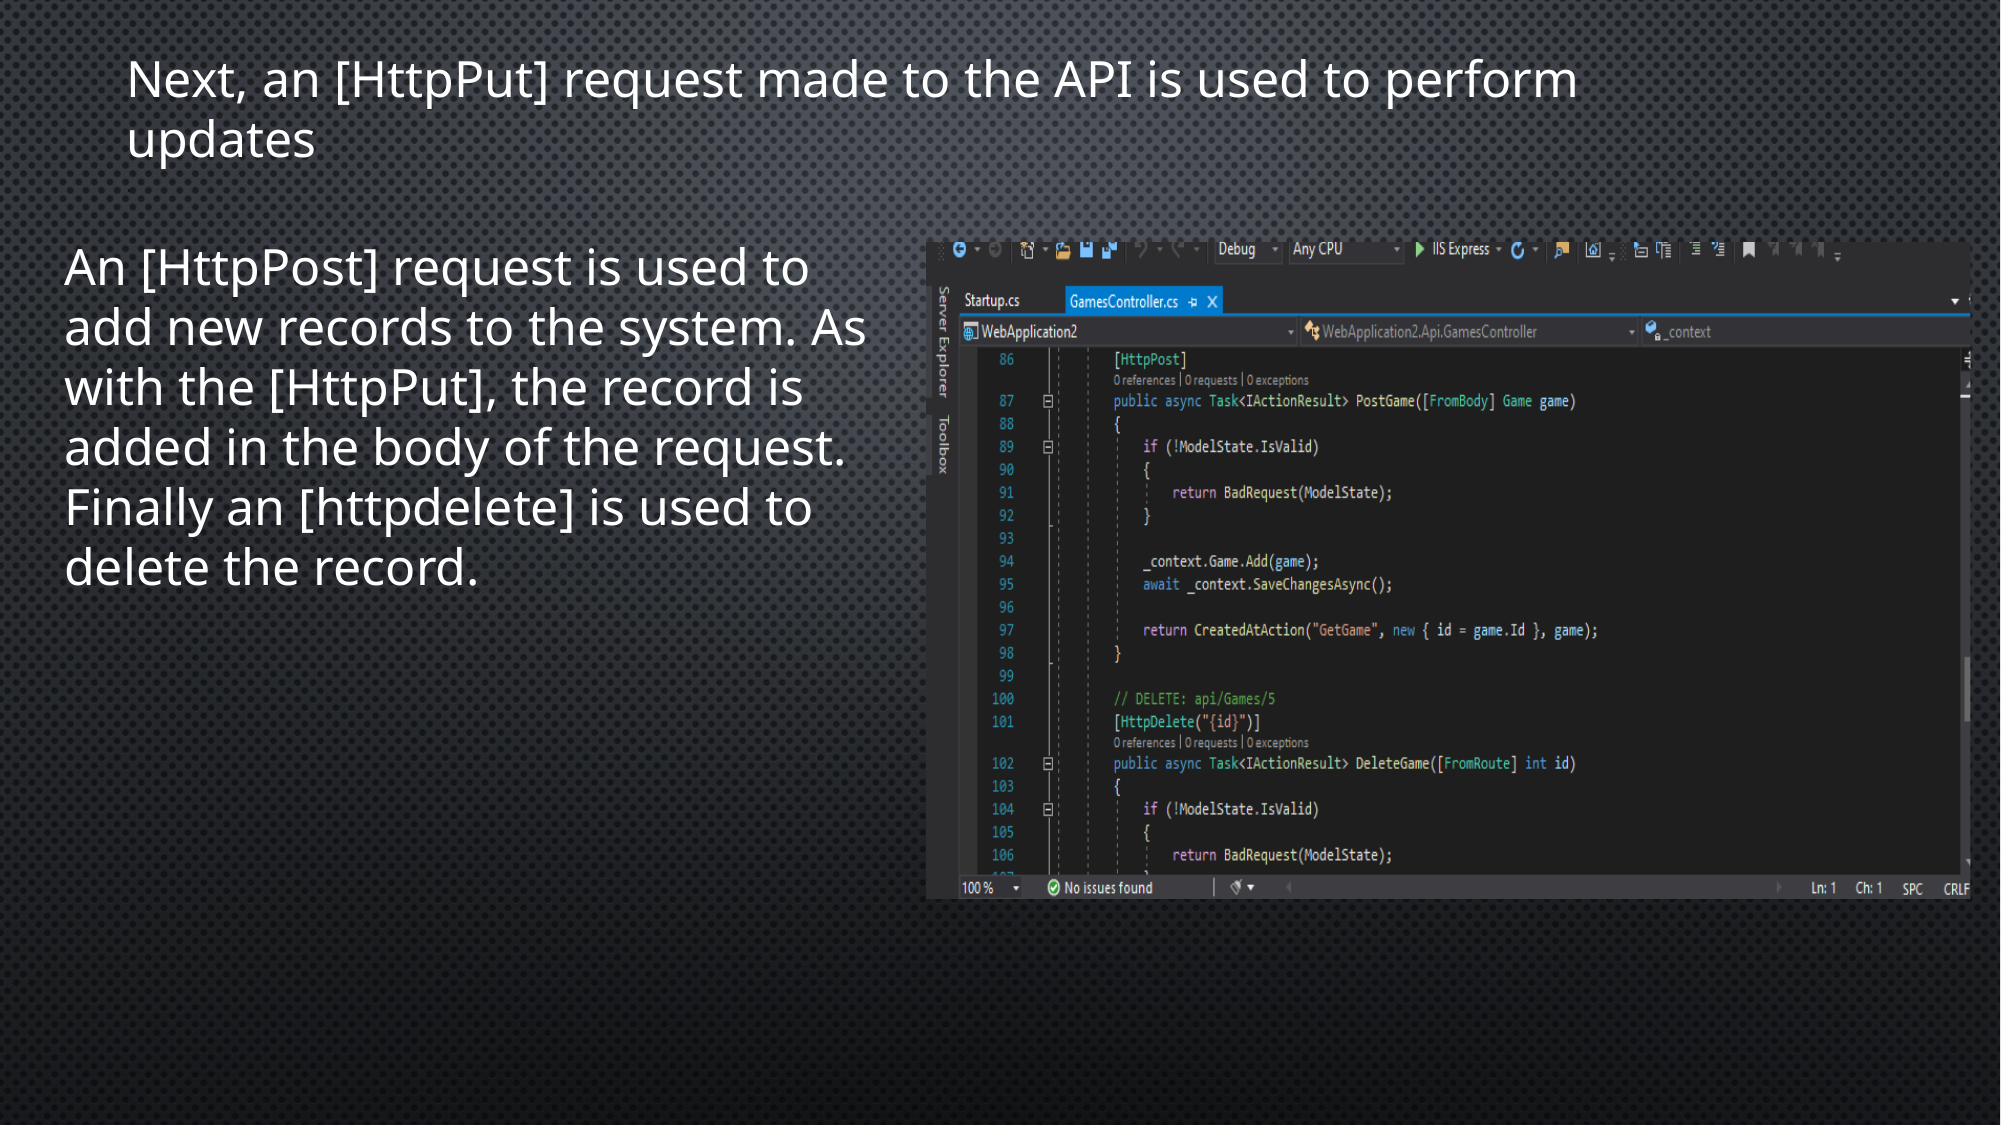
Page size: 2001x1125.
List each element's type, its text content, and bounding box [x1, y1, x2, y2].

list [925, 242, 1971, 900]
list An [HttpPost] request is used to add new records to the system. As with the [HttpPut], the record is added in the body of the request. Finally an [httpdelete] is used to delete the record. [49, 129, 926, 783]
title Next, an [HttpPut] request made to the API is used to perform updates . [111, 20, 1741, 224]
